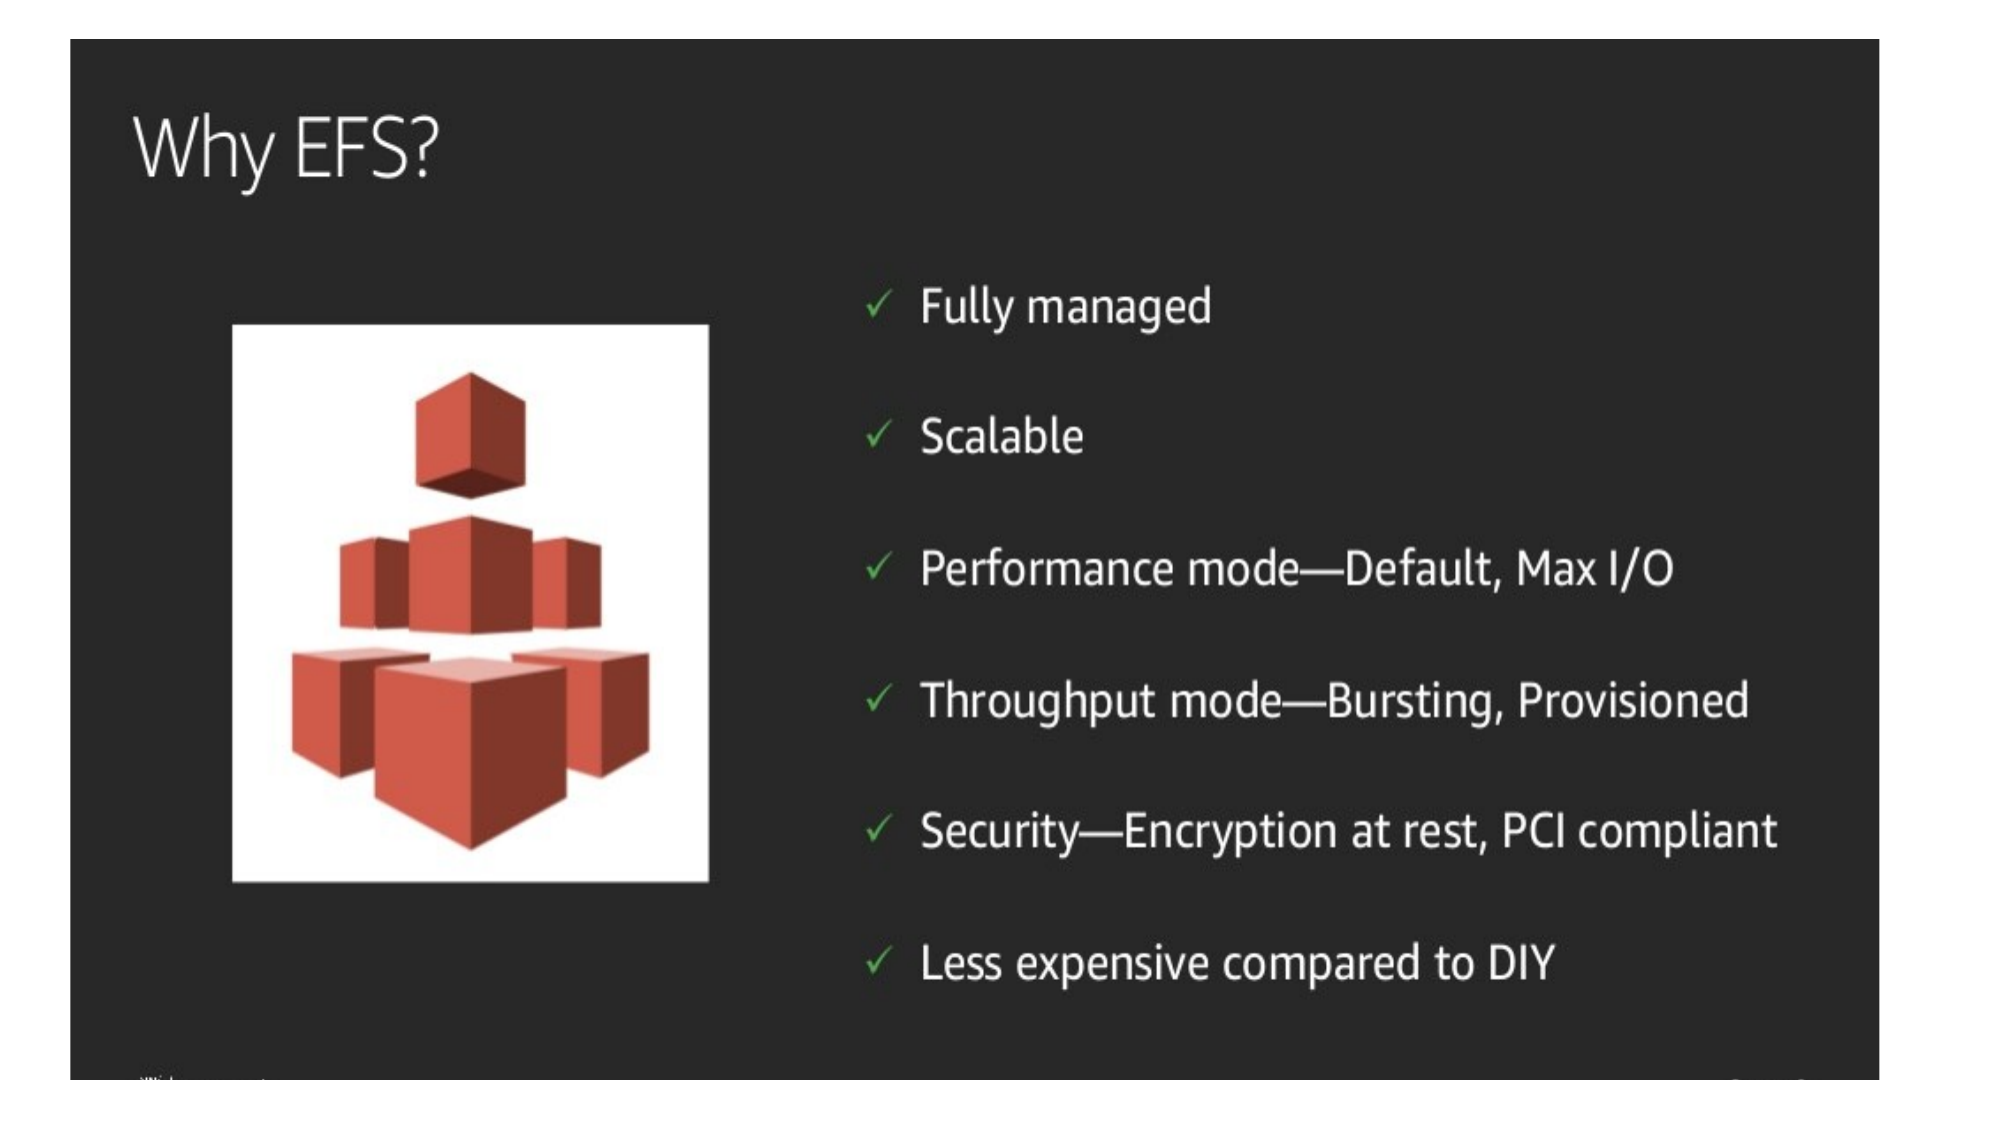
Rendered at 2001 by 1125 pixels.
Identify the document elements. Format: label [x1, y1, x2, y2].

picture [70, 39, 1880, 1080]
